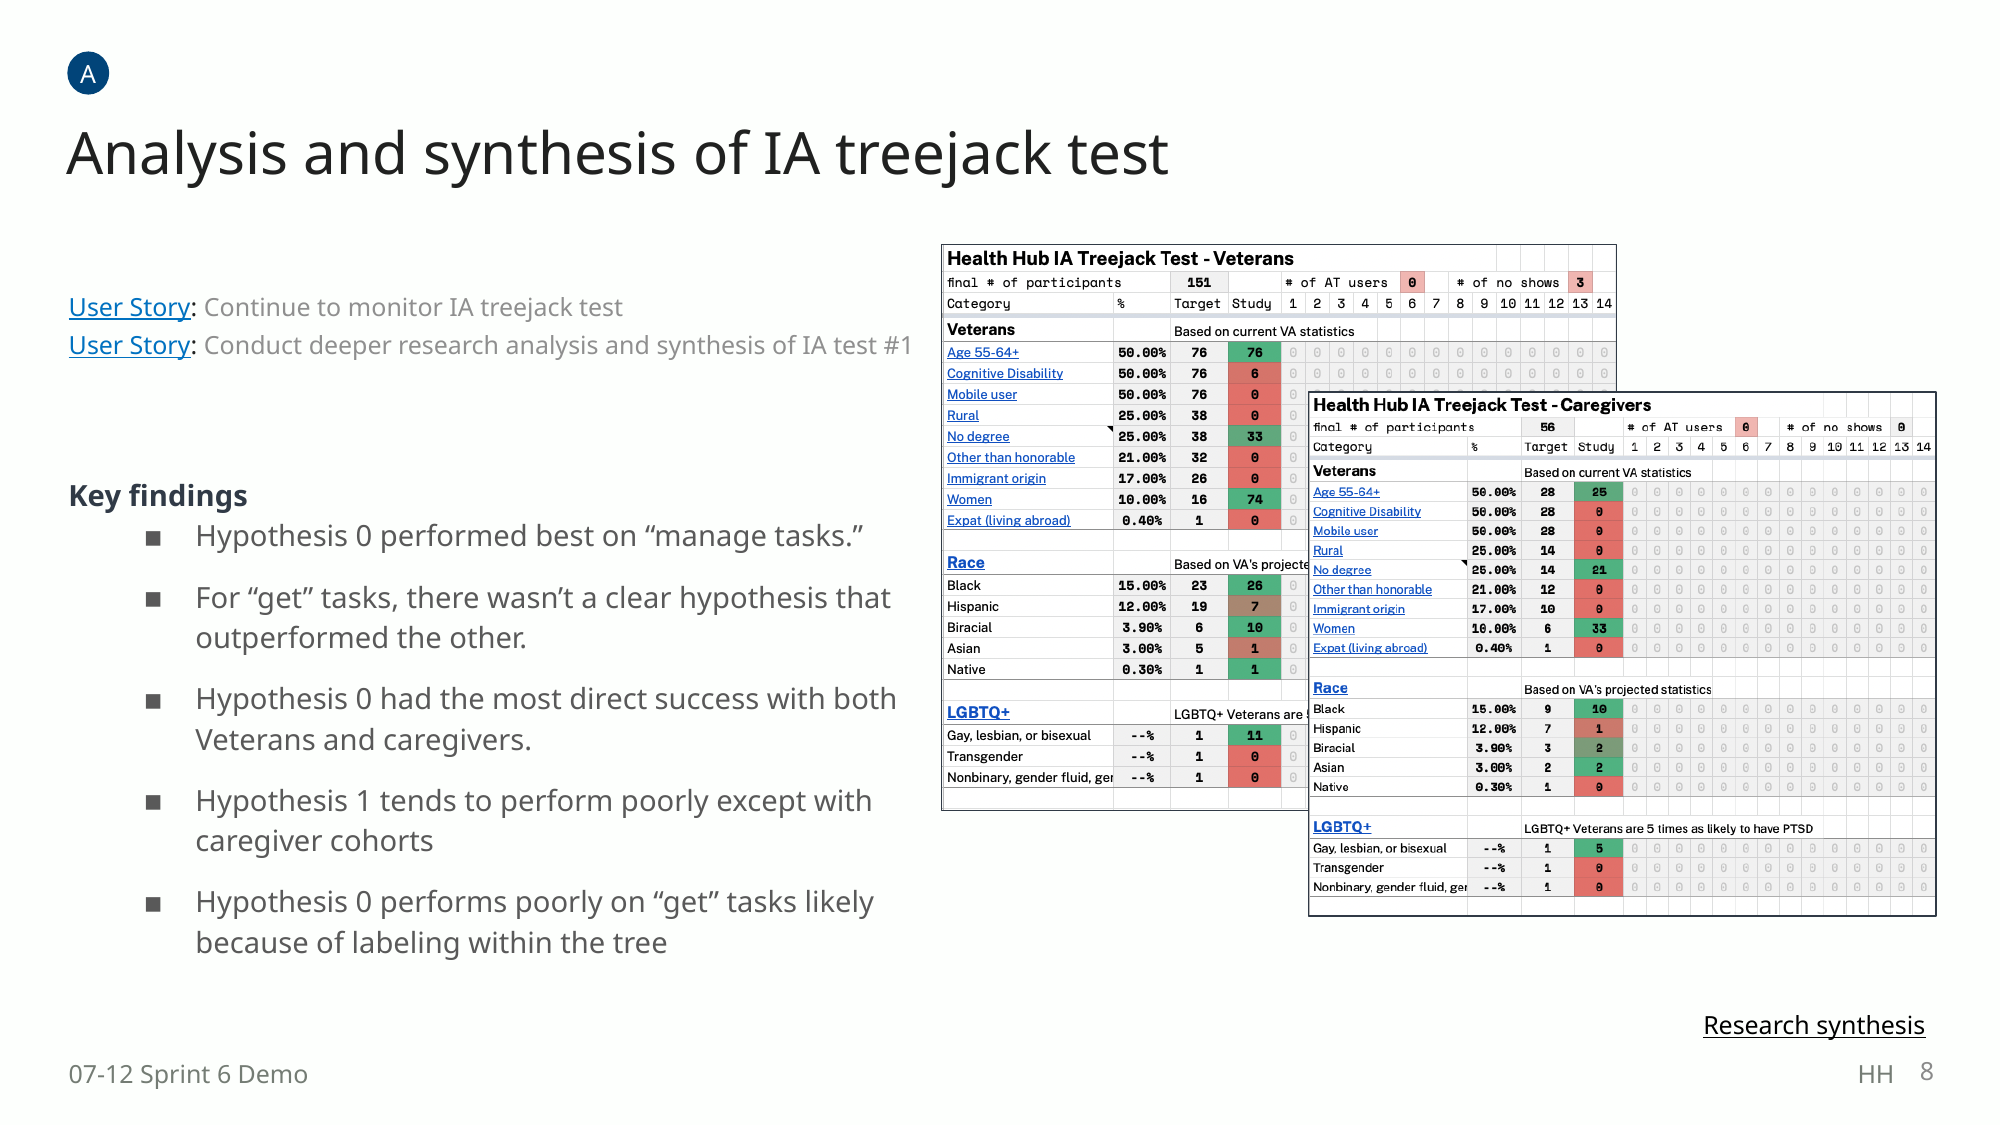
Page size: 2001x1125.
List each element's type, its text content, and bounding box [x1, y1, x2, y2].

text_box Key findings Hypothesis 0 performed best on “manage tasks.” For “get” tasks, there wasn’t a clear hypothesis that outperformed the other. Hypothesis 0 had the most direct success with both Veterans and caregivers. Hypothesis 1 tends to perform poorly except with caregiver cohorts Hypothesis 0 performs poorly on “get” tasks likely because of labeling within the tree [30, 464, 955, 999]
text_box Research synthesis [1382, 1002, 1948, 1052]
text_box HH [1462, 1052, 1910, 1097]
text_box User Story: Continue to monitor IA treejack test User Story: Conduct deeper research analysis and synthesis of IA test #1 [68, 290, 923, 364]
text_box 8 [1882, 1042, 1949, 1103]
picture [942, 245, 1936, 916]
text_box A [67, 51, 110, 95]
text_box Analysis and synthesis of IA treejack test [66, 116, 1871, 282]
text_box 07-12 Sprint 6 Demo [68, 1051, 516, 1097]
